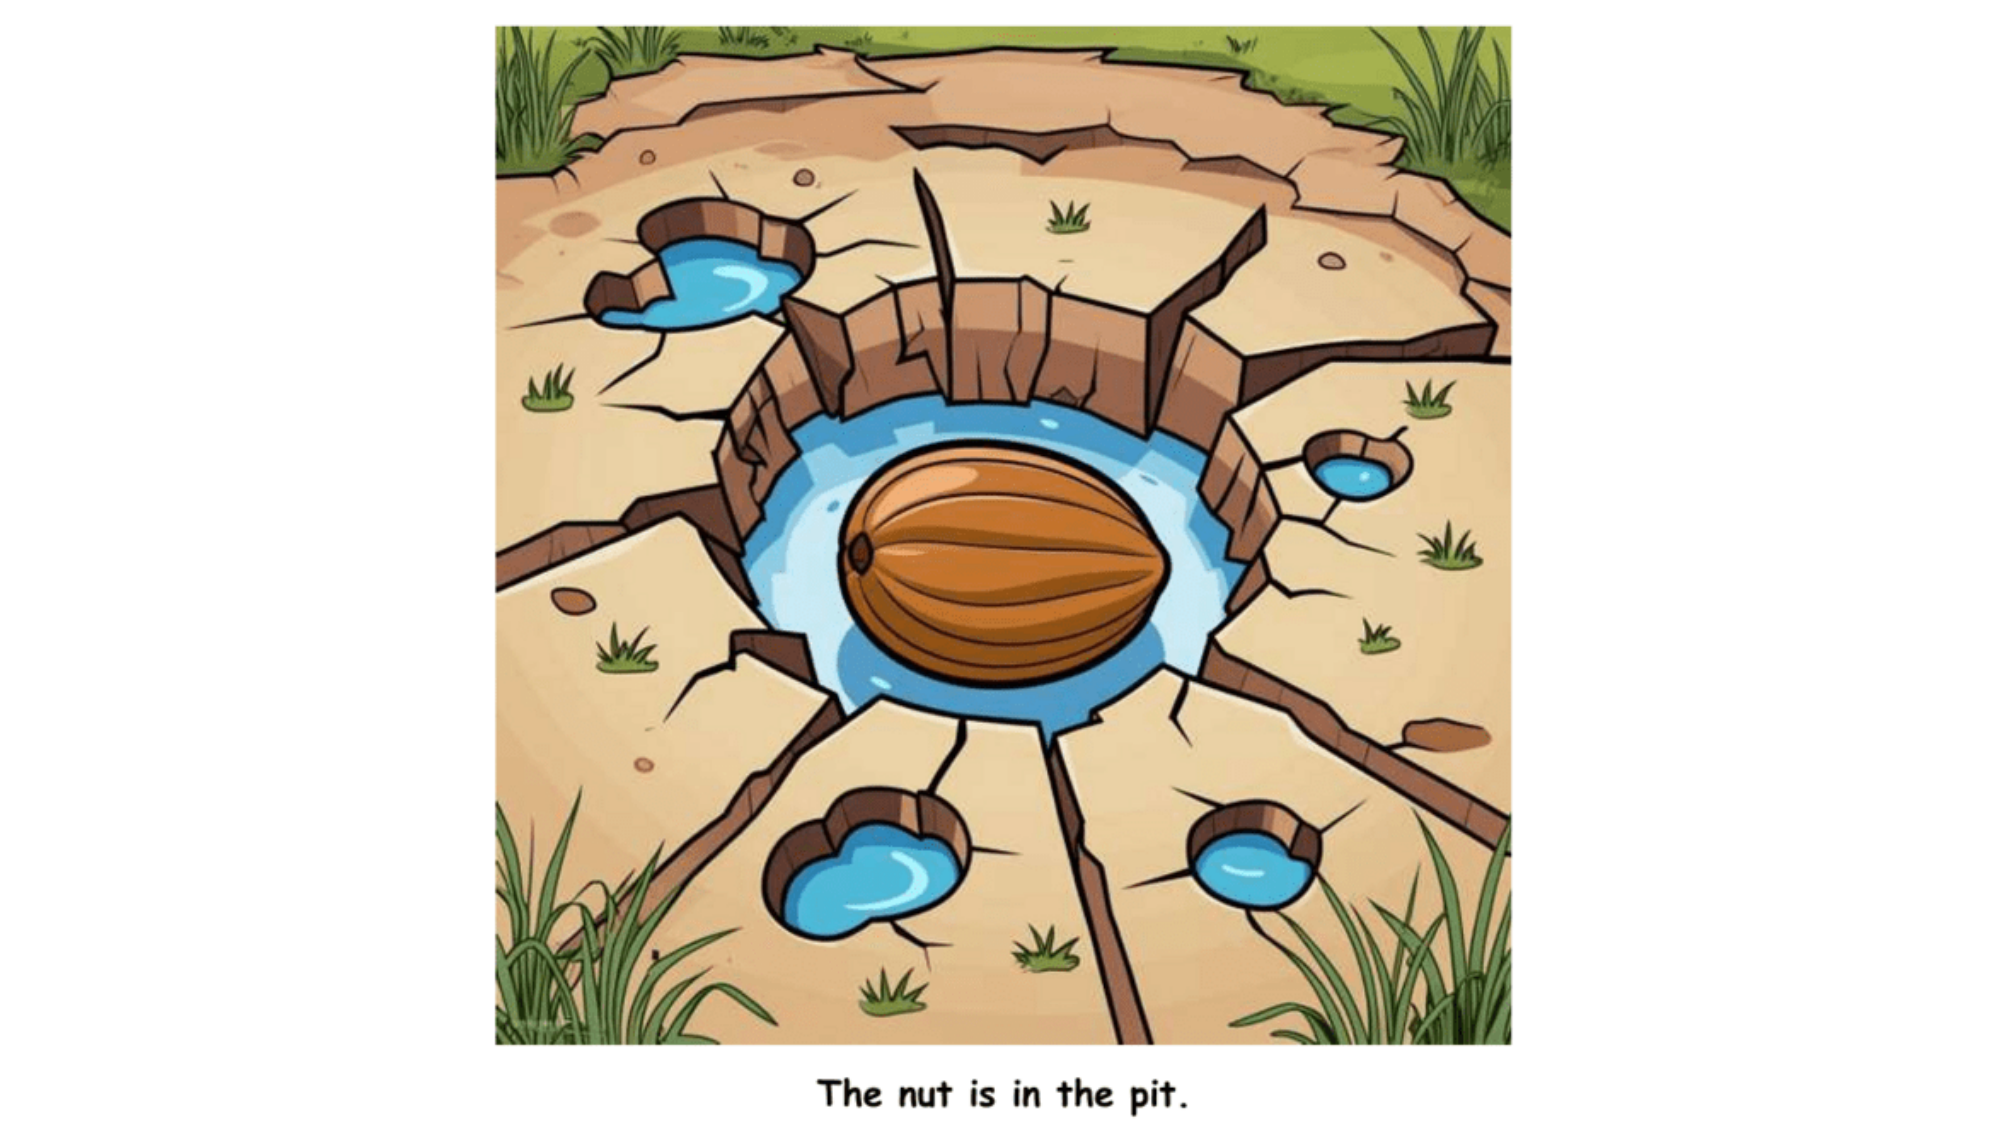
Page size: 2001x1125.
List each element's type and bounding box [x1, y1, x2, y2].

picture [445, 3, 1554, 1122]
